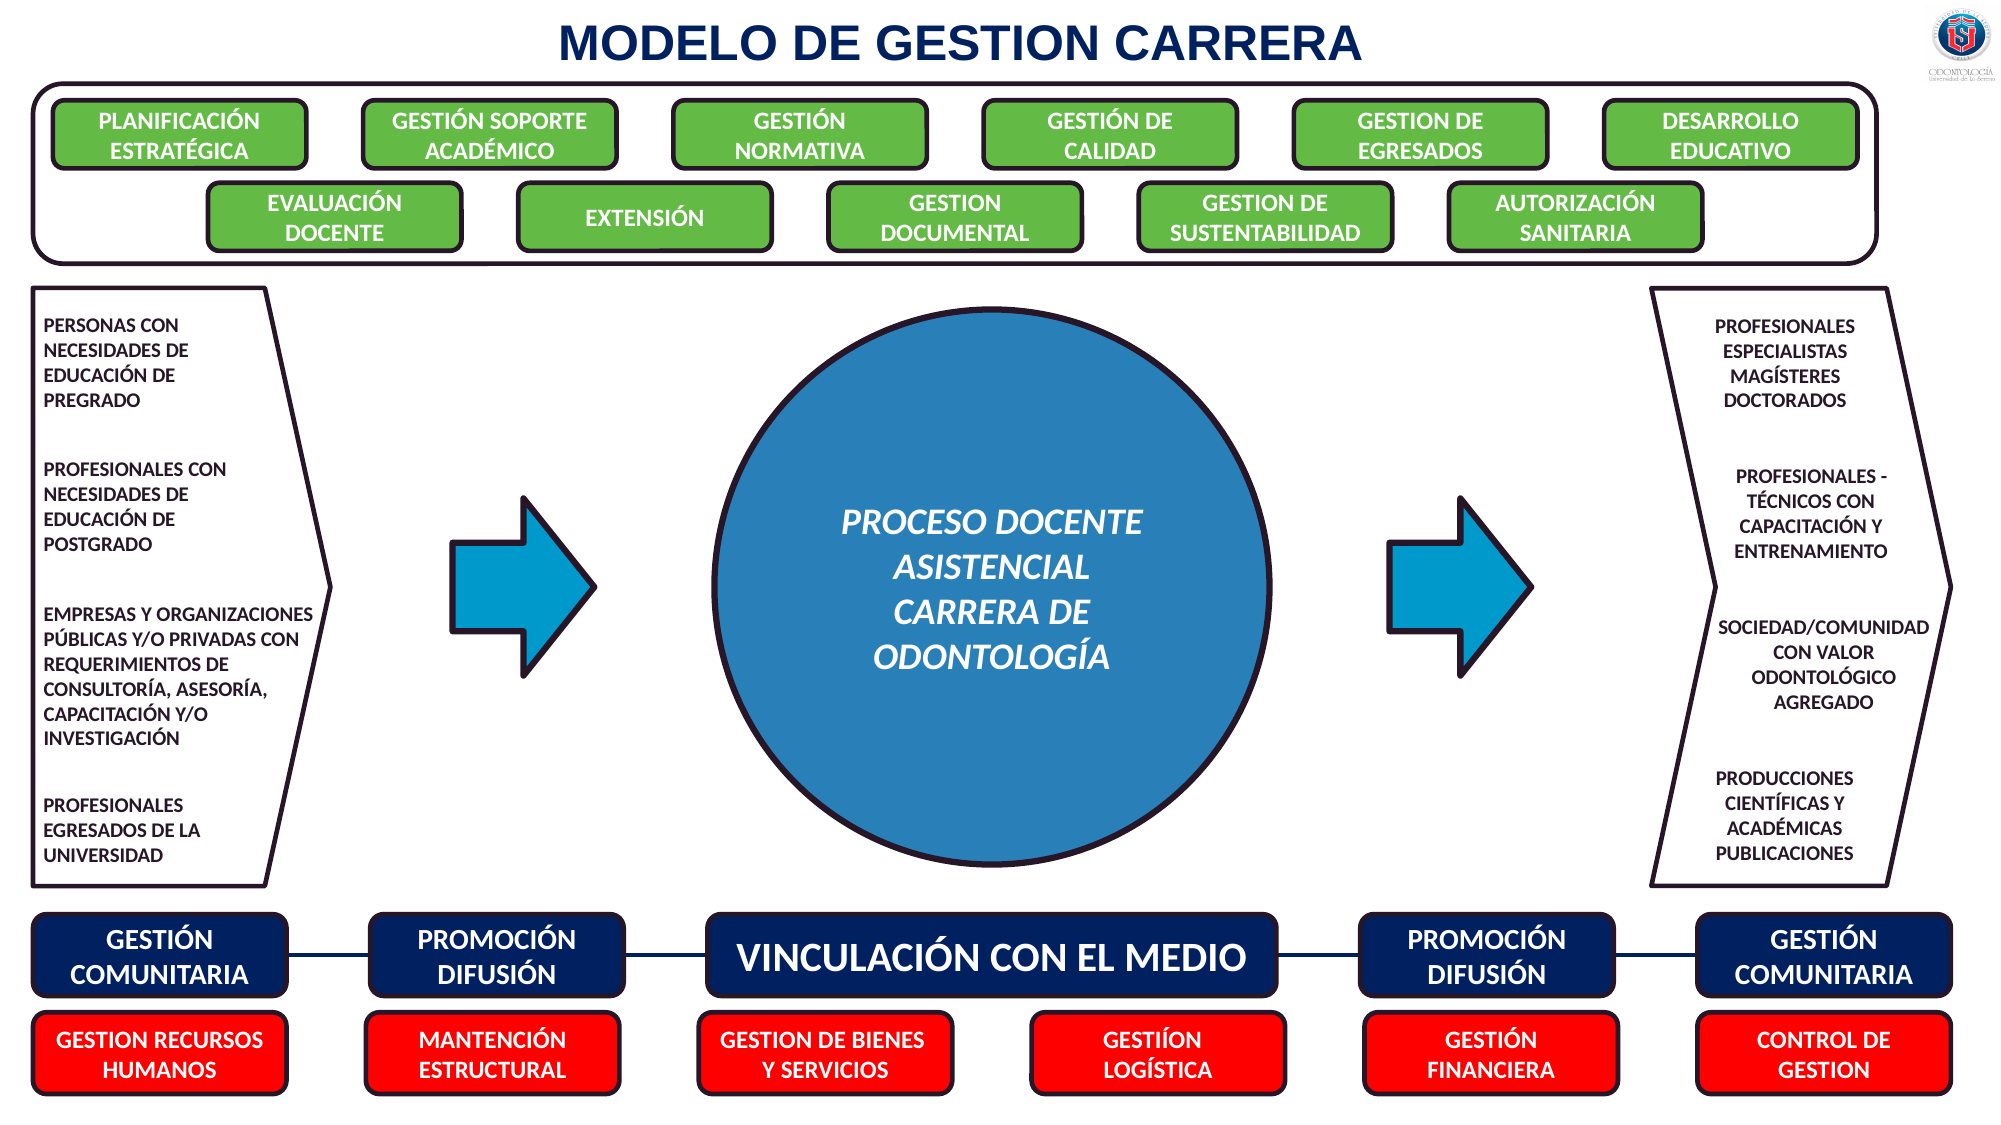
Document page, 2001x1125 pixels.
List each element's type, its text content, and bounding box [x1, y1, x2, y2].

picture [1922, 3, 2000, 84]
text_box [32, 913, 1952, 1095]
text_box [1387, 496, 1533, 678]
text_box PROCESO DOCENTE ASISTENCIAL CARRERA DE ODONTOLOGÍA [712, 307, 1272, 867]
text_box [28, 287, 333, 887]
text_box [450, 496, 596, 678]
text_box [1651, 287, 1957, 887]
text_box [32, 83, 1877, 264]
text_box MODELO DE GESTION CARRERA [0, 1, 1923, 79]
